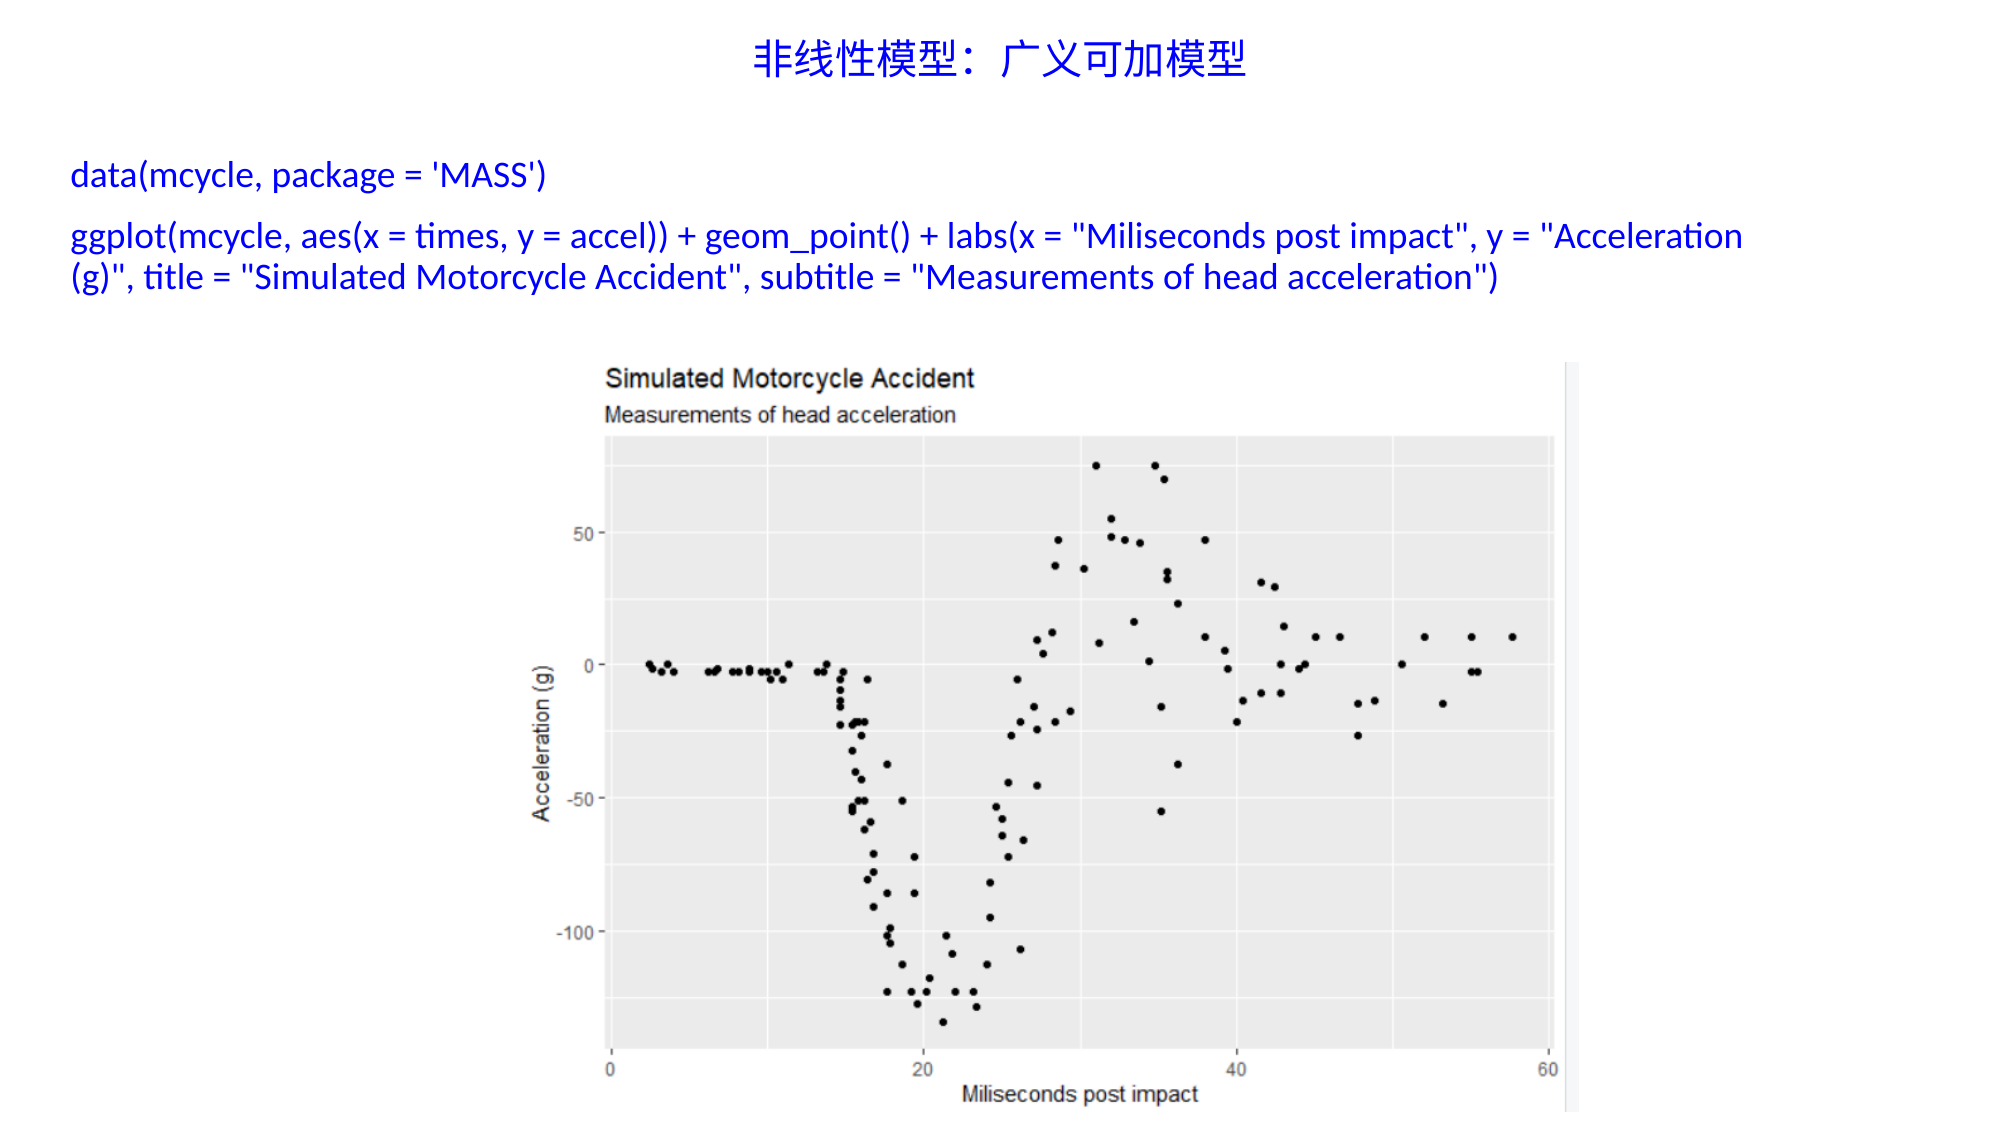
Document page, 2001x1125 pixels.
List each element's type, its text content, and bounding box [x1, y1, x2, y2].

picture [525, 362, 1579, 1112]
title 非线性模型：广义可加模型 [137, 31, 1863, 92]
list data(mcycle, package = 'MASS') ggplot(mcycle, aes(x = times, y = accel)) + geom_point() + labs(x = "Miliseconds post impact", y = "Acceleration (g)", title = "Simulated Motorcycle Accident", subtitle = "Measurements of head acceleration") [55, 147, 1781, 307]
